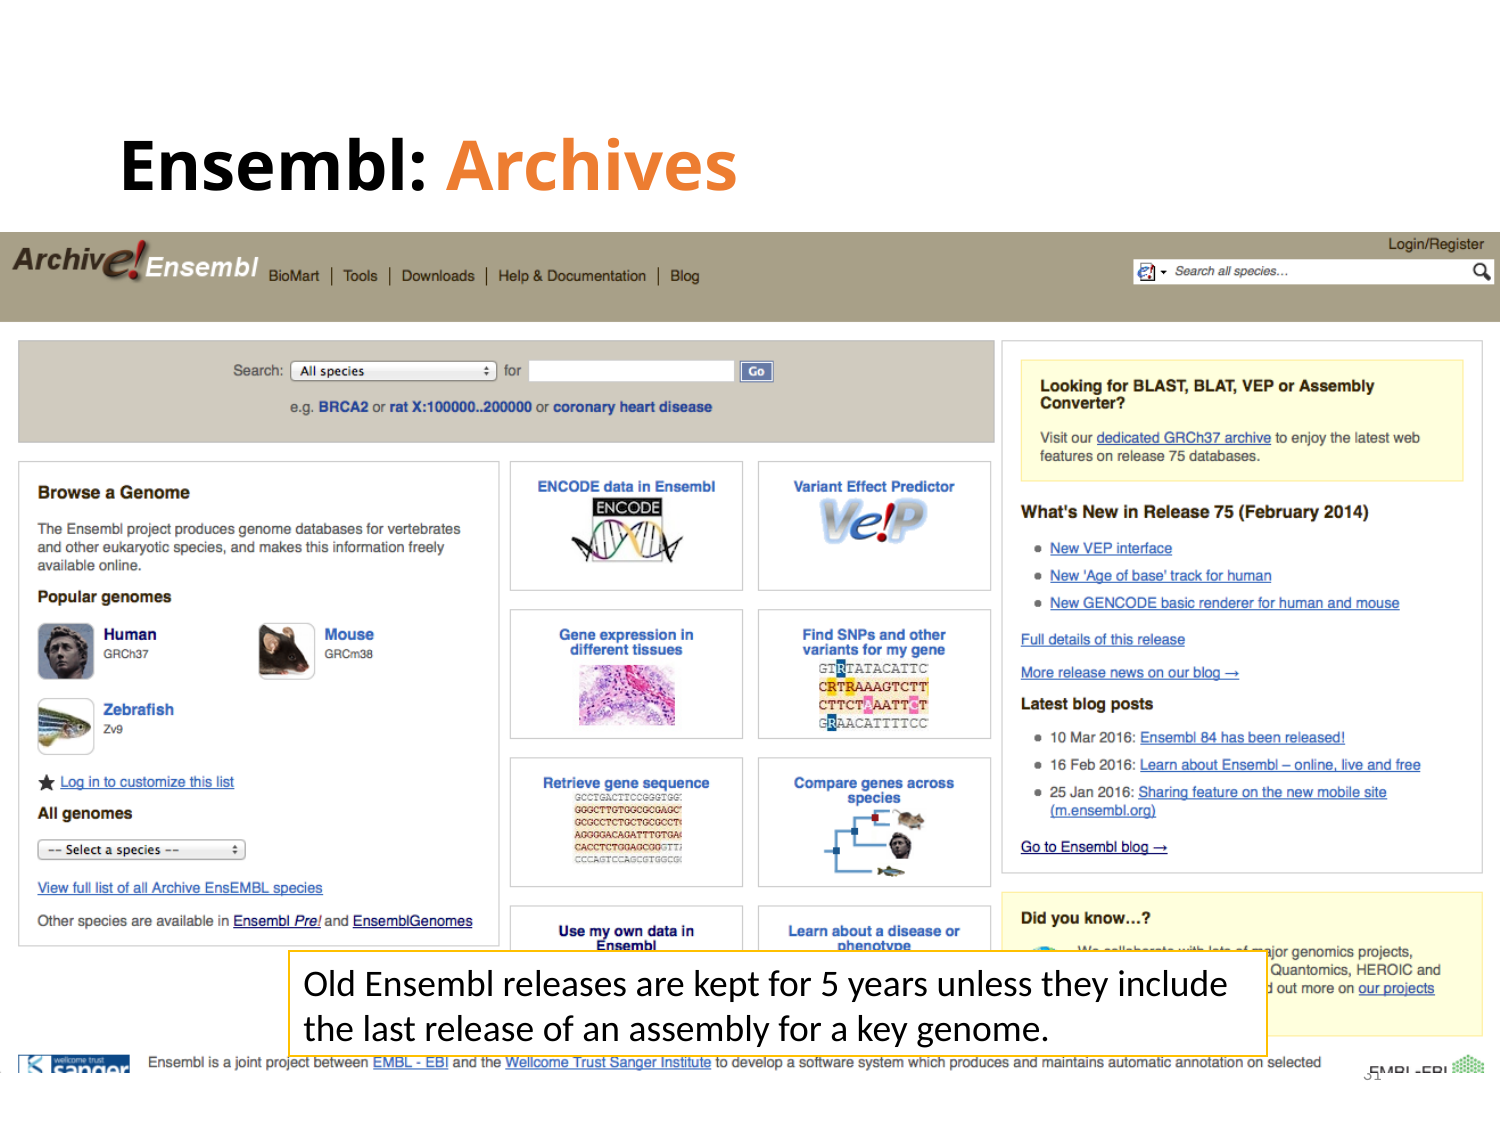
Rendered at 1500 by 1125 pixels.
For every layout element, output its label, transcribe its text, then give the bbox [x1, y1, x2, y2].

title Ensembl: Archives [103, 59, 1397, 232]
slide_number 31 [1059, 1073, 1397, 1103]
picture [0, 232, 1500, 1073]
